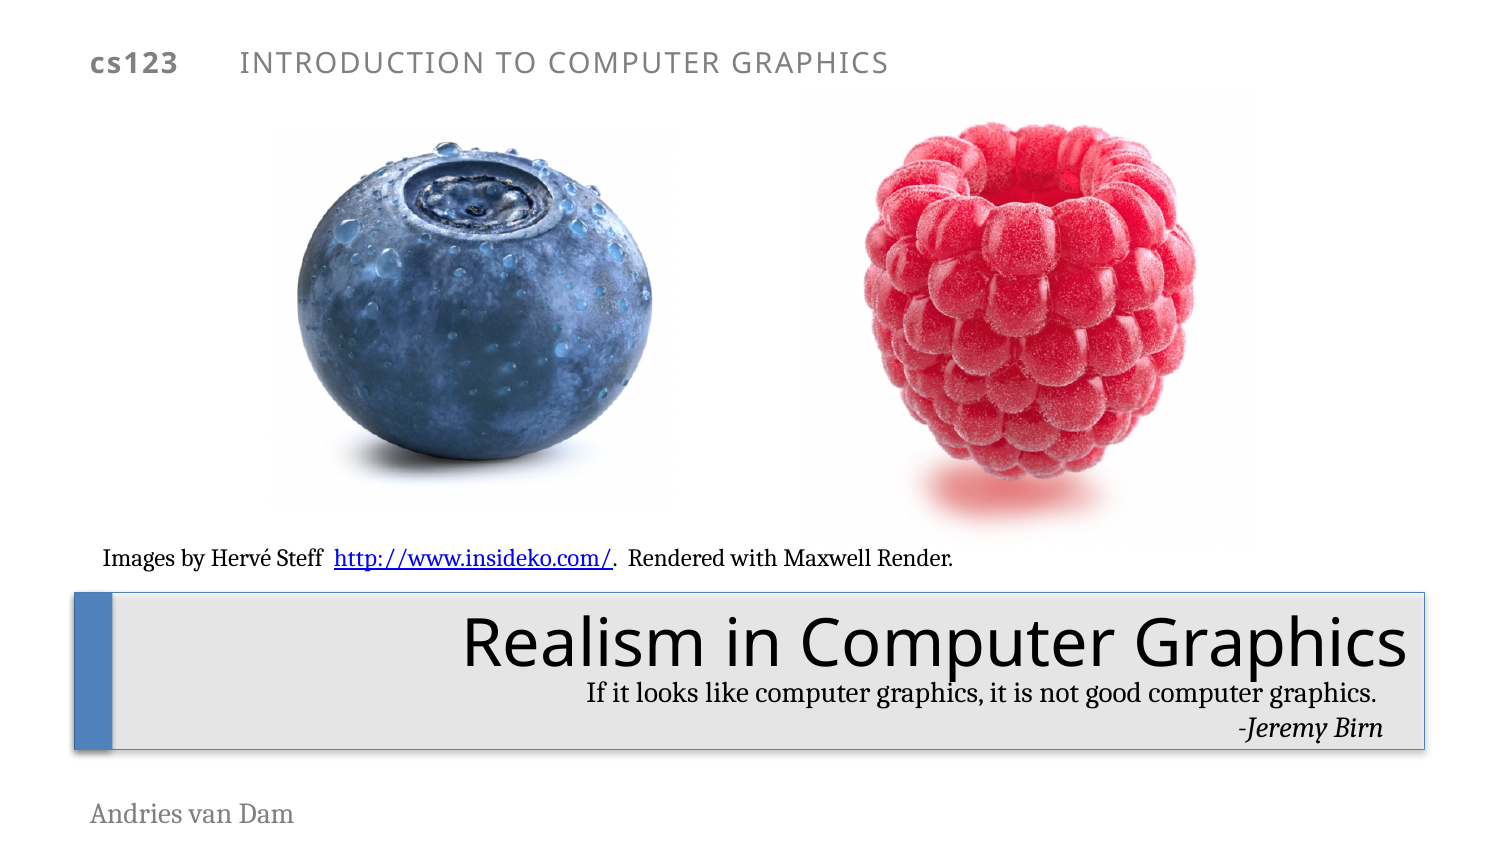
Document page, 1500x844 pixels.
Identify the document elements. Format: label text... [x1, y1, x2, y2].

picture [270, 128, 676, 510]
text_box Images by Hervé Steff http://www.insideko.com/. Rendered with Maxwell Render. [87, 534, 969, 580]
text_box If it looks like computer graphics, it is not good computer graphics. -Jeremy Birn [571, 665, 1399, 751]
picture [799, 87, 1254, 548]
title Realism in Computer Graphics [112, 592, 1425, 750]
